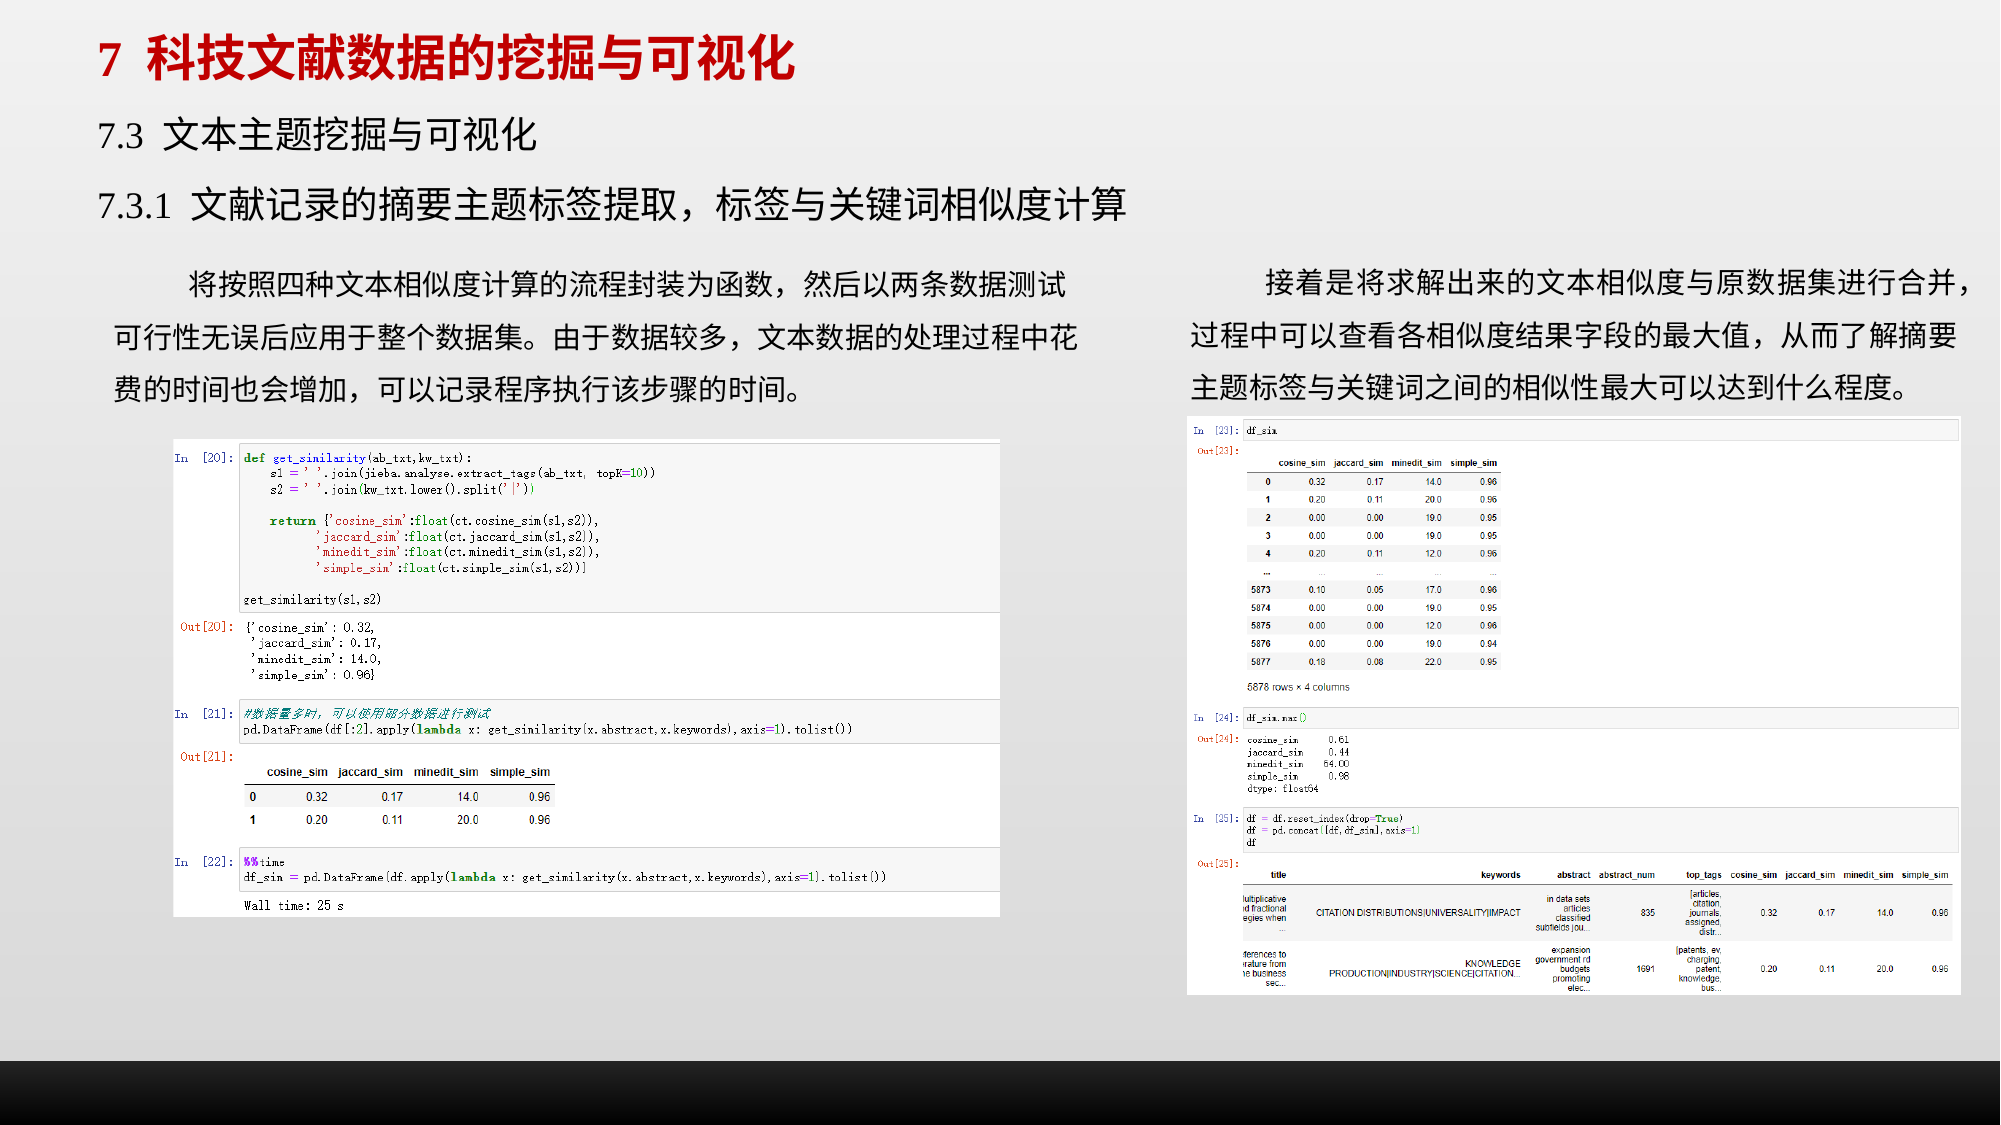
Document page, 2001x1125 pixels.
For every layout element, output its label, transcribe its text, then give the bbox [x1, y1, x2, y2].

text_box 接着是将求解出来的文本相似度与原数据集进行合并，过程中可以查看各相似度结果字段的最大值，从而了解摘要主题标签与关键词之间的相似性最大可以达到什么程度。 [1175, 239, 1973, 412]
picture [1187, 416, 1961, 995]
text_box 7.3.1 文献记录的摘要主题标签提取，标签与关键词相似度计算 [82, 172, 1200, 234]
text_box 7 科技文献数据的挖掘与可视化 [82, 19, 1083, 94]
text_box 7.3 文本主题挖掘与可视化 [82, 103, 1083, 164]
text_box 将按照四种文本相似度计算的流程封装为函数，然后以两条数据测试可行性无误后应用于整个数据集。由于数据较多，文本数据的处理过程中花费的时间也会增加，可以记录程序执行该步骤的时间。 [99, 241, 1099, 414]
picture [173, 439, 1000, 917]
